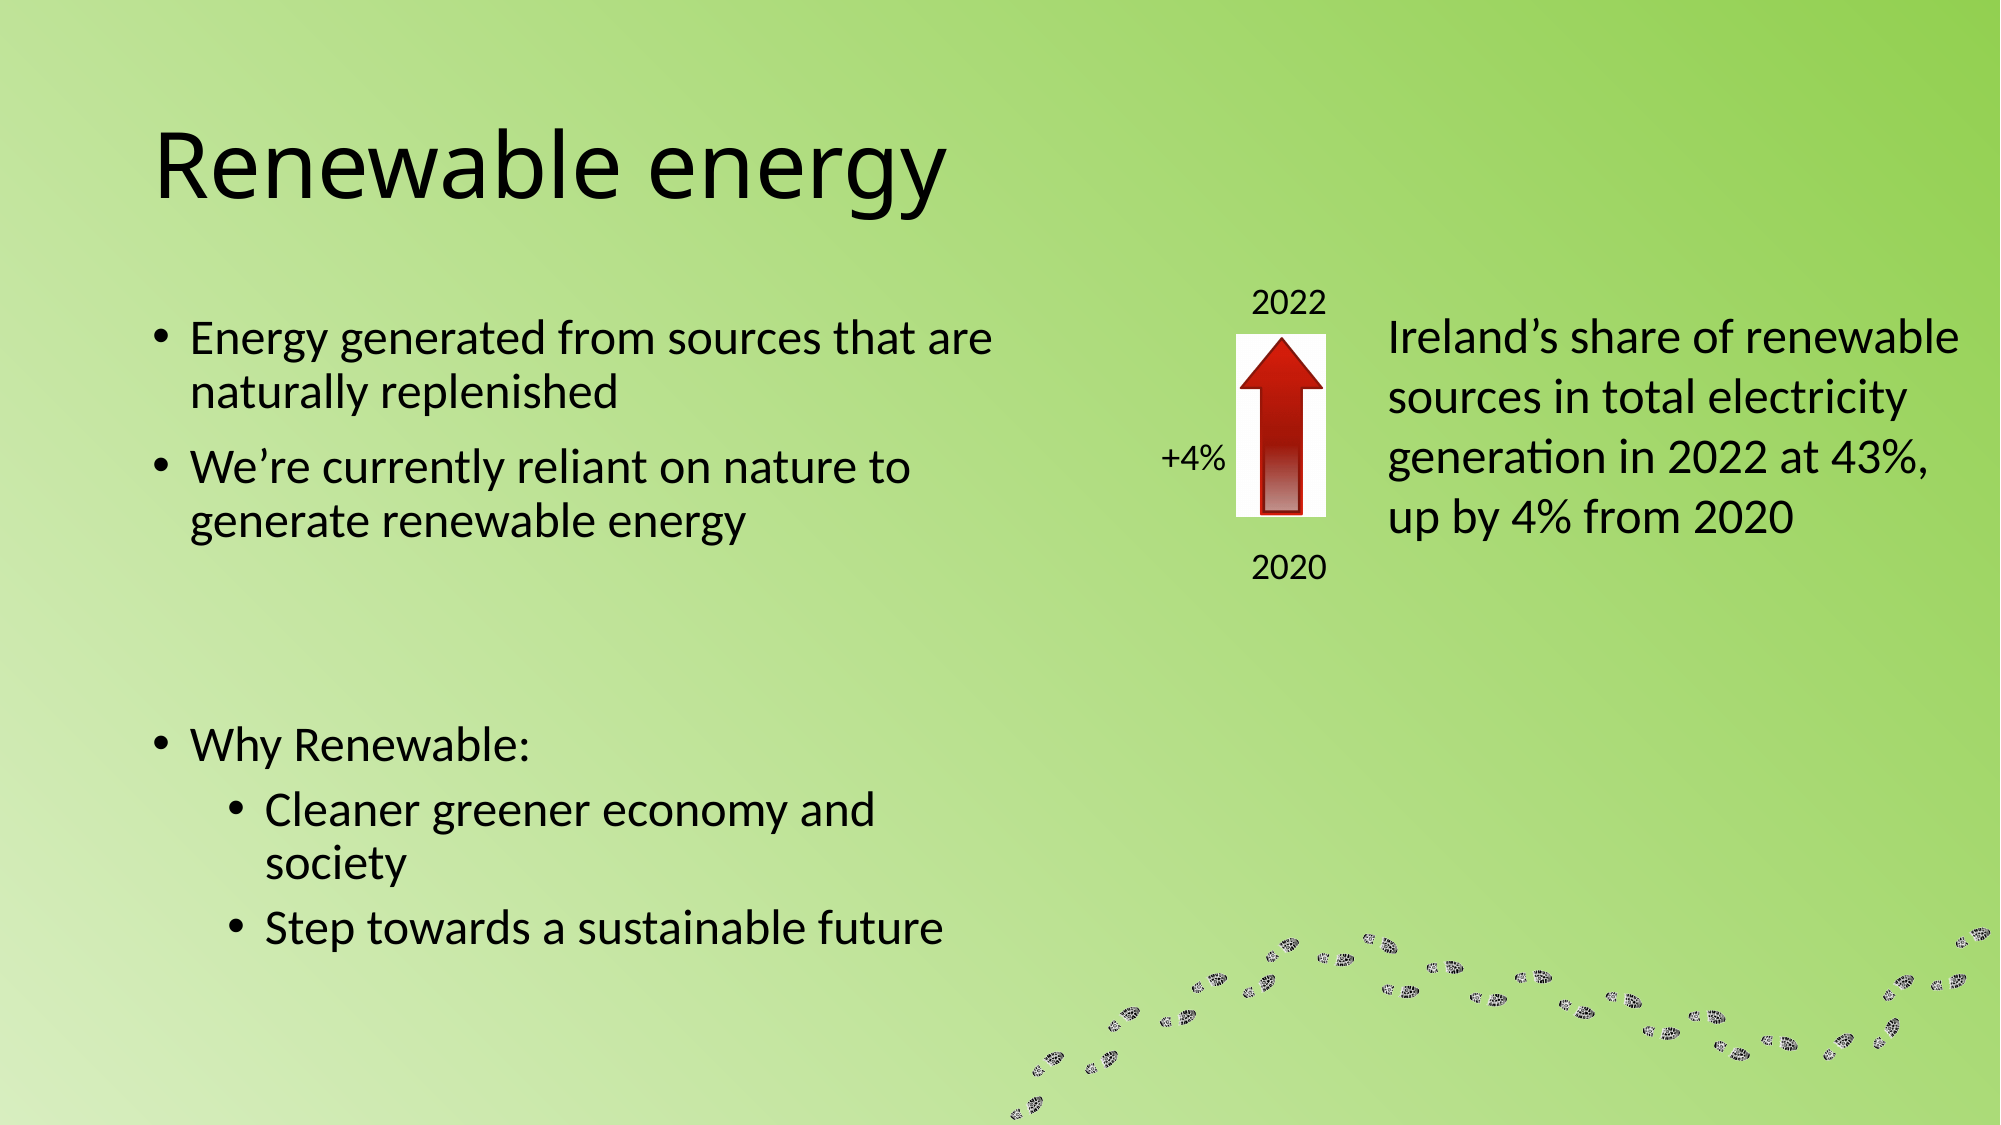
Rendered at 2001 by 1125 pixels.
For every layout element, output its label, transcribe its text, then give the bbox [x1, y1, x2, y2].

text_box Ireland’s share of renewable sources in total electricity generation in 2022 at 43%, up by 4% from 2020 [1372, 296, 1977, 552]
text_box 2020 [1236, 534, 1375, 595]
picture [1236, 334, 1326, 517]
picture [999, 906, 2000, 1125]
title Renewable energy [137, 59, 1863, 278]
list Energy generated from sources that are naturally replenished We’re currently reliant on nature to generate renewable energy Why Renewable: Cleaner greener economy and society Step towards a sustainable future [137, 303, 1030, 1014]
text_box 2022 [1236, 269, 1375, 330]
text_box +4% [1146, 425, 1236, 486]
